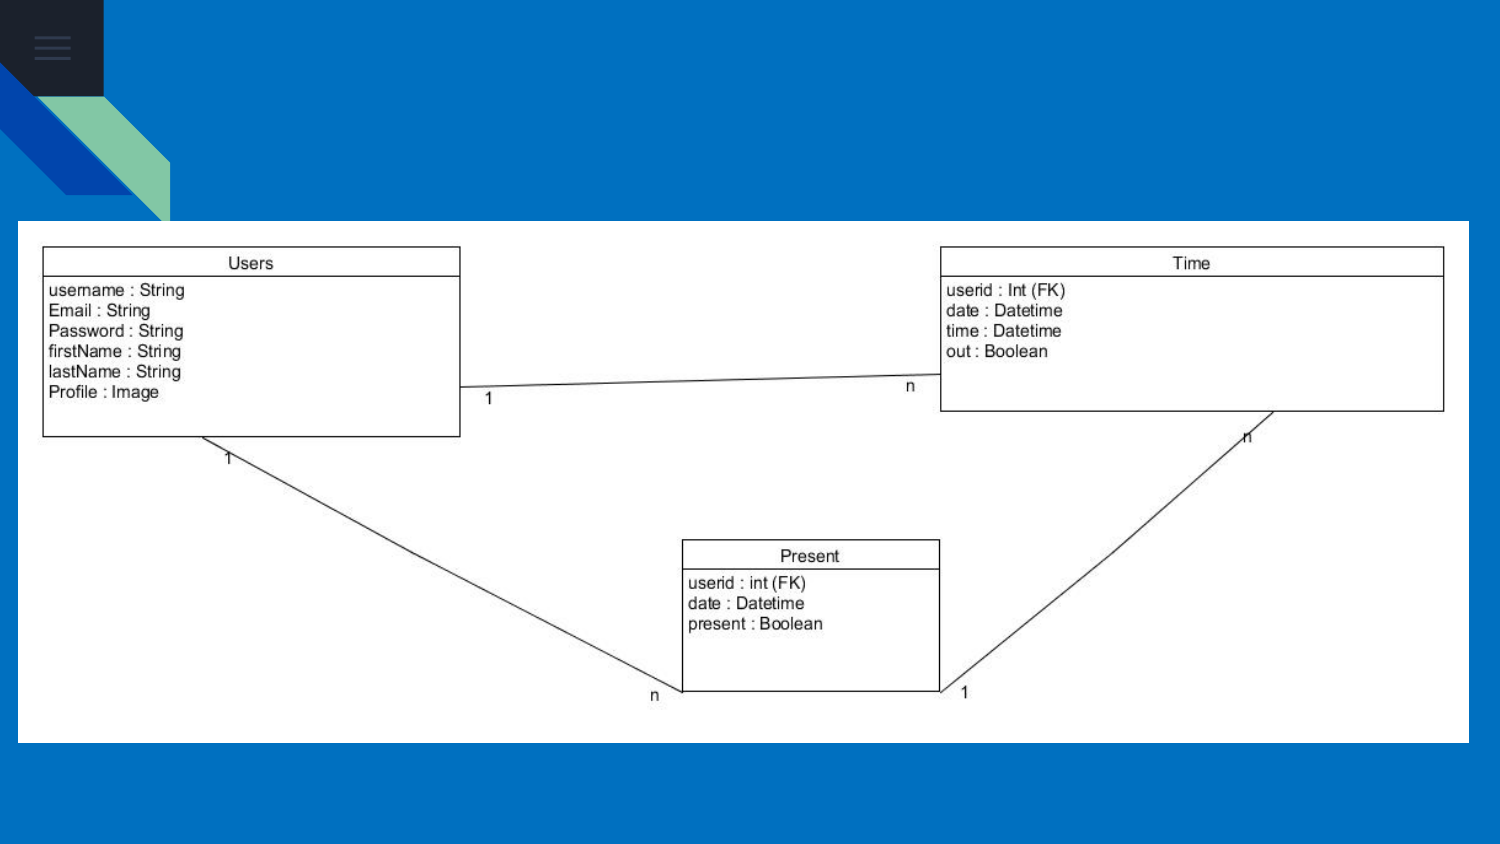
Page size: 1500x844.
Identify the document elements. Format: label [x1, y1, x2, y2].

picture [18, 221, 1469, 743]
